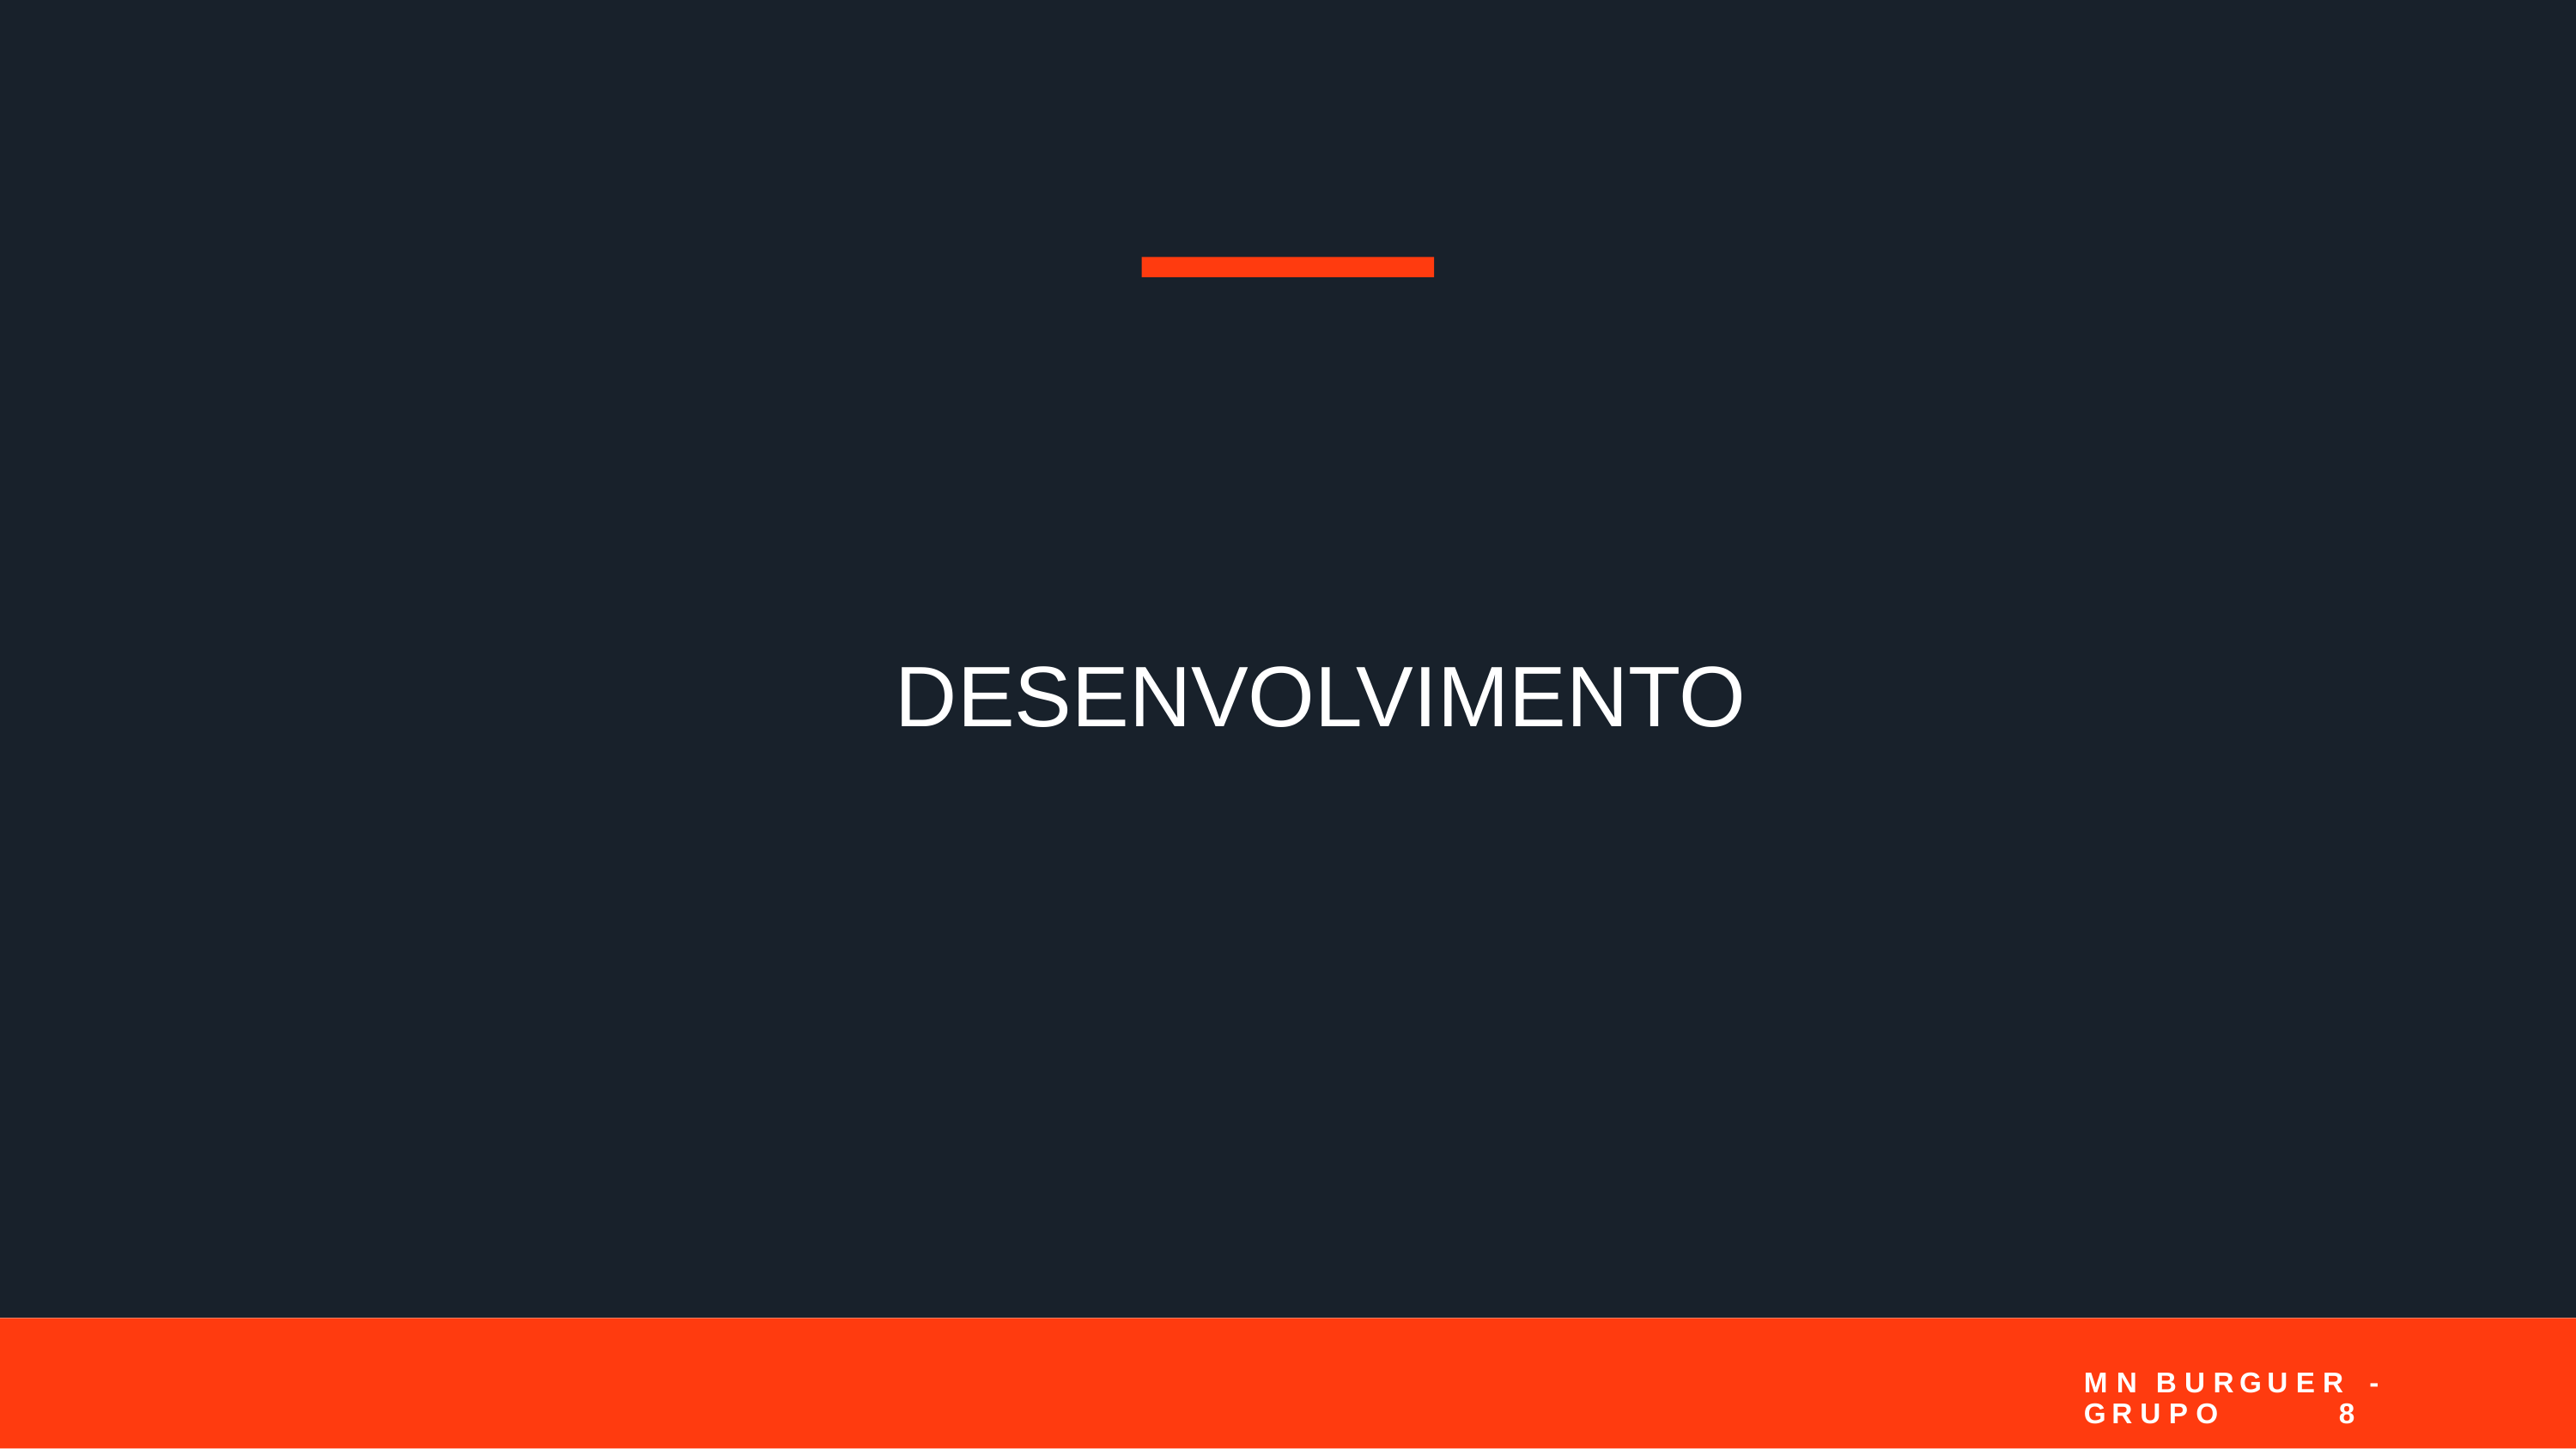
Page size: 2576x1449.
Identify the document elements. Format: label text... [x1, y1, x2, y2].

text_box [1141, 257, 1435, 277]
footer M N B U R G U E R - G R U P O 8 [2081, 1367, 2524, 1449]
text_box [0, 1318, 2576, 1449]
title DESENVOLVIMENTO [762, 639, 1879, 883]
